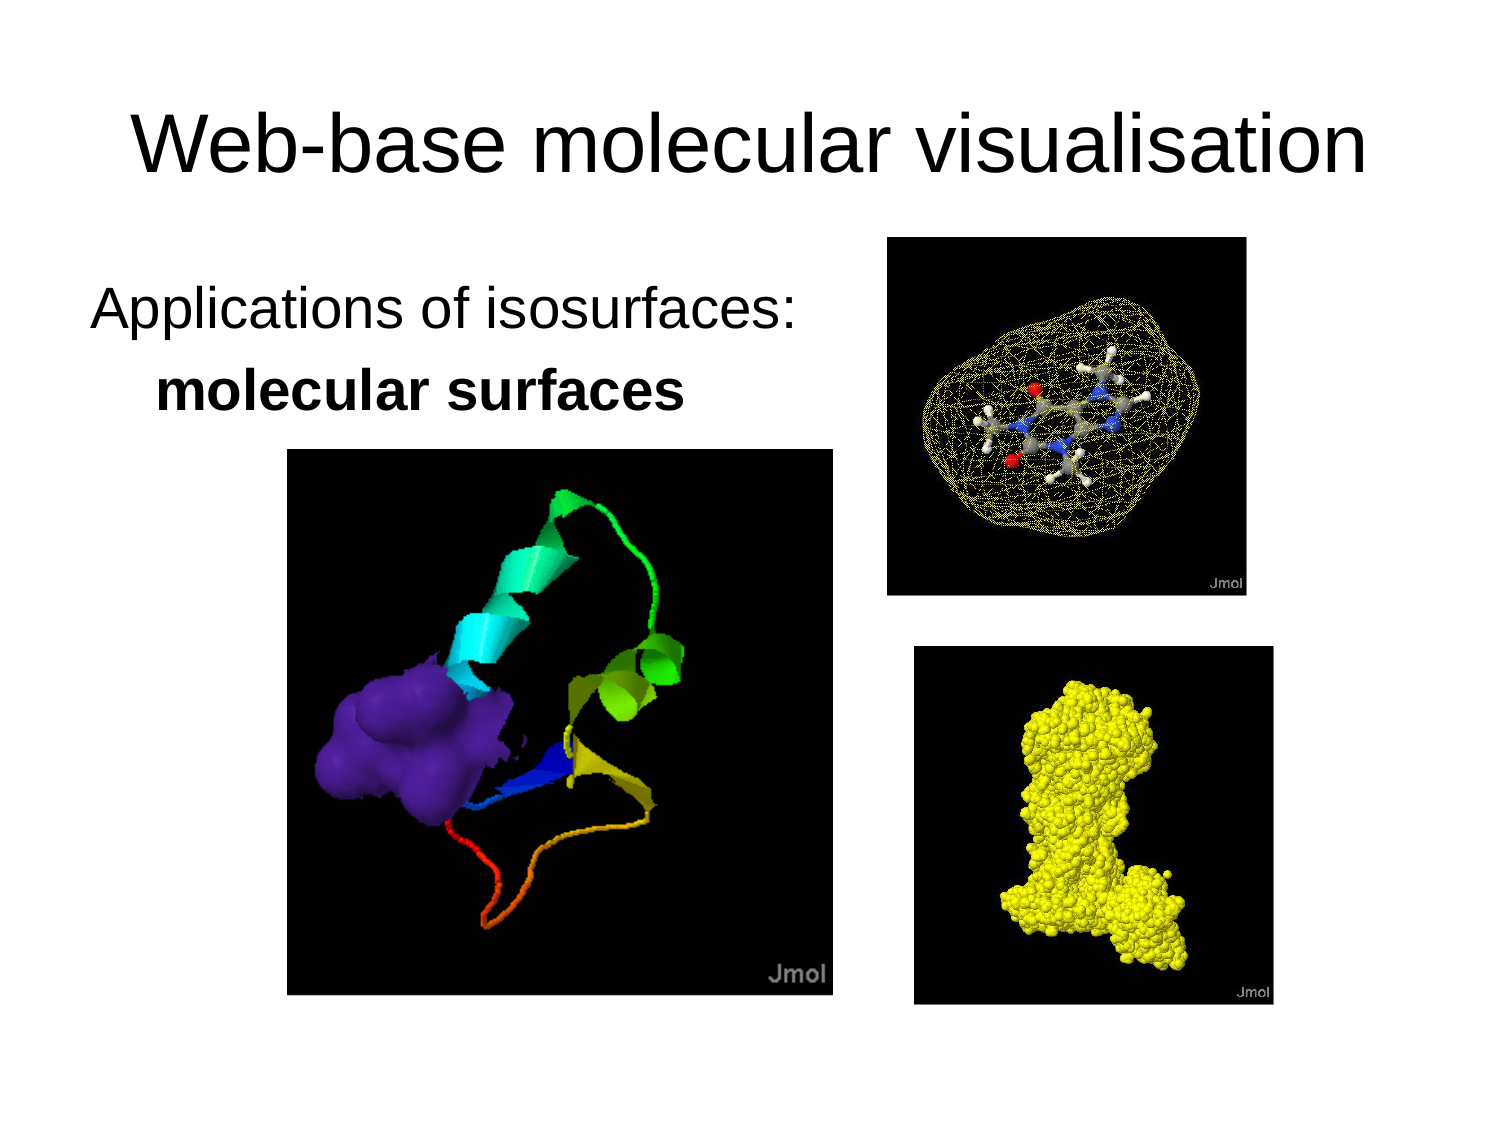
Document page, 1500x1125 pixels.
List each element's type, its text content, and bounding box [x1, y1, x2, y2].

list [887, 237, 1246, 597]
title Web-base molecular visualisation [75, 45, 1425, 233]
text_box Applications of isosurfaces: molecular surfaces [74, 262, 888, 1005]
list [914, 646, 1274, 1005]
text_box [287, 449, 833, 997]
